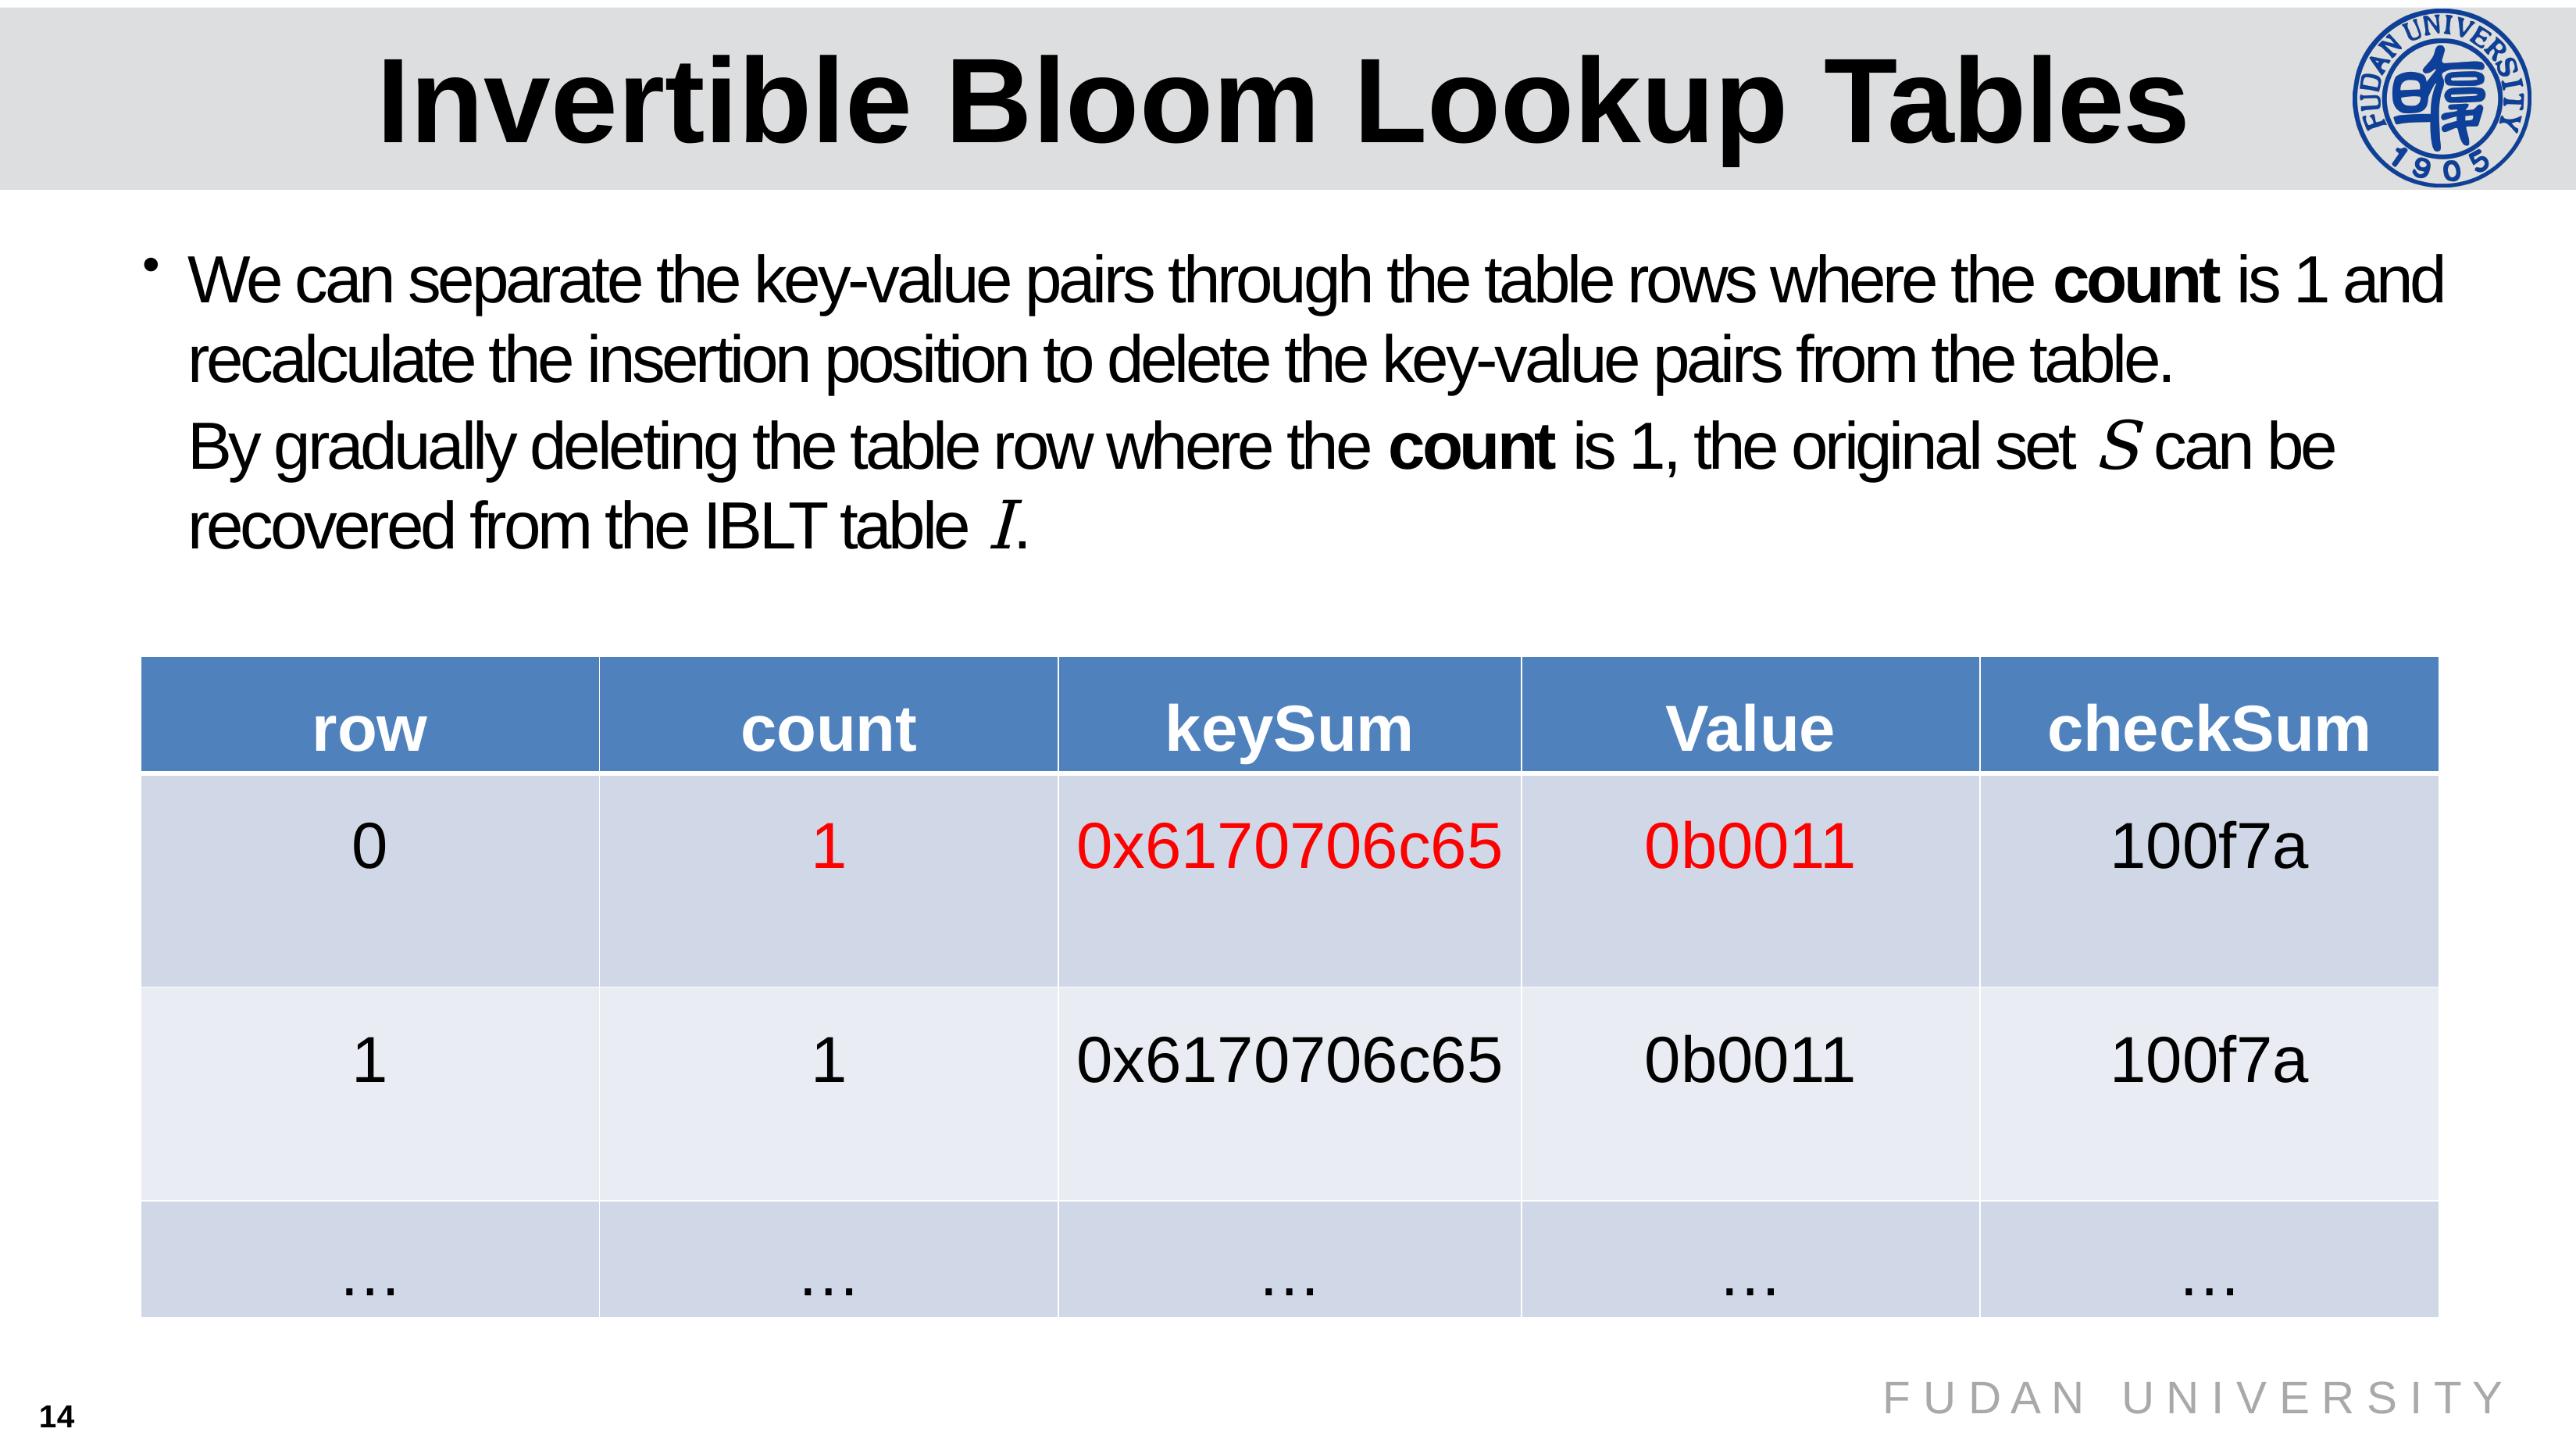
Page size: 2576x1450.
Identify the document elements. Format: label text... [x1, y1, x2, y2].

table_header keySum [1059, 657, 1521, 771]
table_header checkSum [1981, 657, 2439, 771]
table_cell 1 [141, 988, 599, 1200]
slide_number 14 [34, 1401, 80, 1450]
table_cell 1 [600, 988, 1058, 1200]
table_cell 0b0011 [1522, 776, 1979, 987]
table_header row [141, 657, 599, 771]
table_header Value [1522, 657, 1979, 771]
title Invertible Bloom Lookup Tables [375, 20, 2202, 230]
table_cell 0x6170706c65 [1059, 776, 1521, 987]
table_cell 100f7a [1981, 776, 2439, 987]
table_cell … [1981, 1202, 2439, 1317]
table_cell 0 [141, 776, 599, 987]
text_box F U D A N U N I V E R S I T Y [1881, 1386, 2576, 1423]
table_cell … [1522, 1202, 1979, 1317]
table_cell … [141, 1202, 599, 1317]
table_cell 0b0011 [1522, 988, 1979, 1200]
table_cell 0x6170706c65 [1059, 988, 1521, 1200]
text_box • [141, 230, 169, 292]
table_cell … [1059, 1202, 1521, 1317]
table_cell … [600, 1202, 1058, 1317]
picture [2353, 9, 2532, 188]
table_header count [600, 657, 1058, 771]
text_box [0, 7, 2576, 190]
table_cell 1 [600, 776, 1058, 987]
text_box We can separate the key-value pairs through the table rows where the count is 1 and recalculate the insertion position to delete the key-value pairs from the table. By gradually deleting the table row where the count is 1, the original set S can be recovered from the IBLT table I. [172, 230, 2471, 562]
table_cell 100f7a [1981, 988, 2439, 1200]
